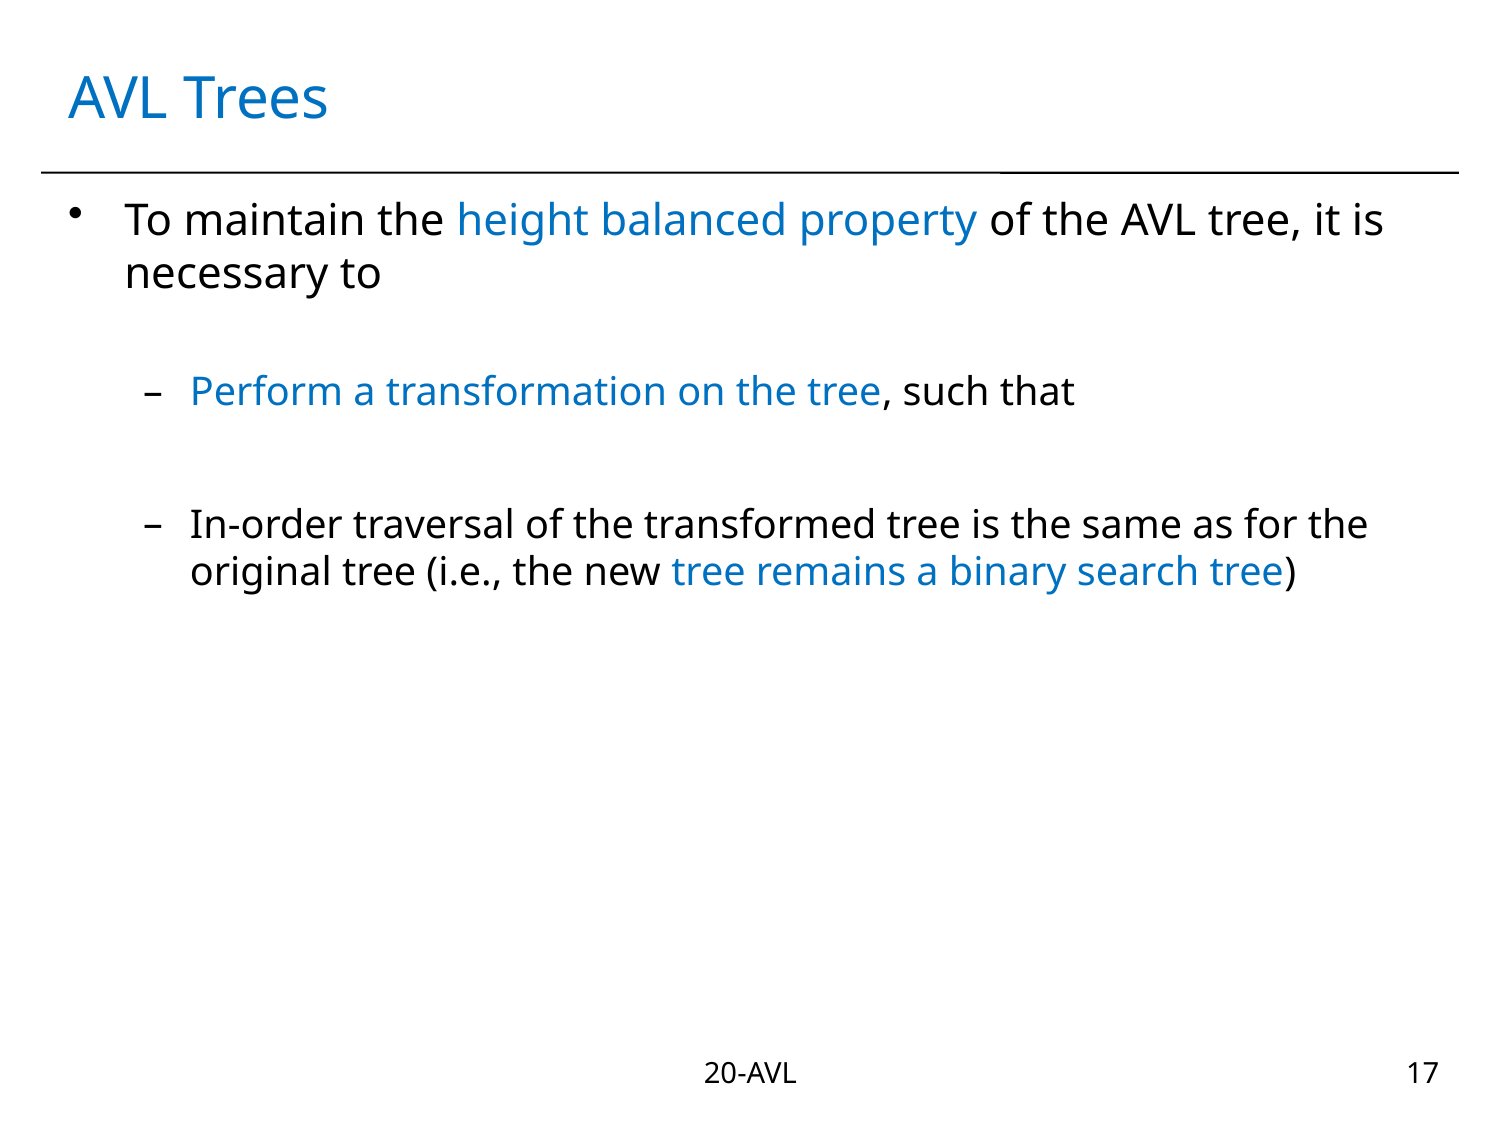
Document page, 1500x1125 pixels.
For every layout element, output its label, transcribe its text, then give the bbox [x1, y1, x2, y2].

title AVL Trees [52, 30, 1448, 159]
slide_number 17 [1104, 1046, 1455, 1125]
footer 20-AVL [502, 1046, 999, 1125]
list To maintain the height balanced property of the AVL tree, it is necessary to Perform a transformation on the tree, such that In-order traversal of the transformed tree is the same as for the original tree (i.e., the new tree remains a binary search tree) [52, 184, 1448, 1024]
